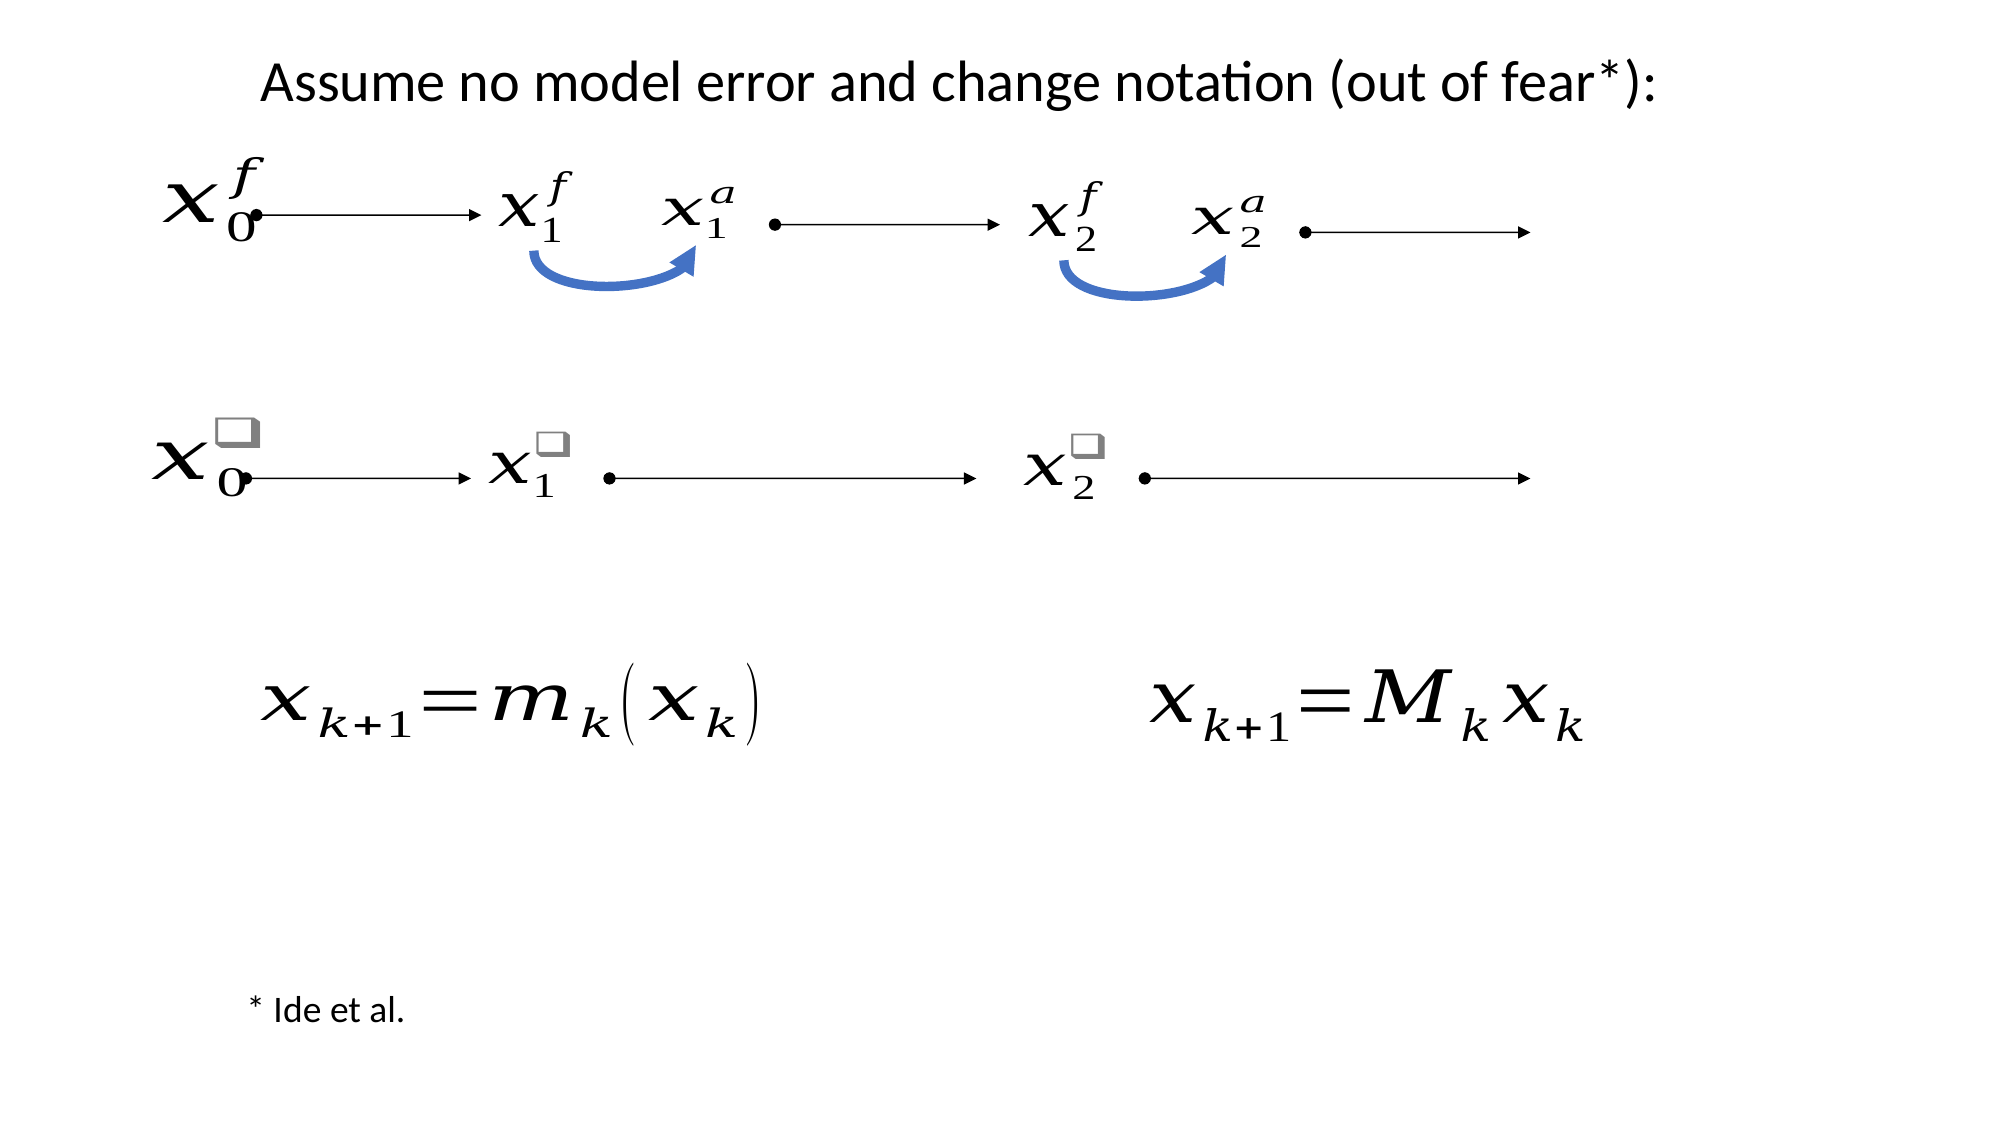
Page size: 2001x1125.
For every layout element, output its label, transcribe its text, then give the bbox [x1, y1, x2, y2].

text_box Assume no model error and change notation (out of fear*): [245, 35, 1758, 121]
text_box * Ide et al. [231, 978, 903, 1038]
text_box [243, 472, 471, 485]
text_box [603, 472, 977, 485]
text_box [1299, 226, 1531, 239]
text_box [1142, 176, 1148, 339]
text_box [768, 218, 1000, 231]
text_box [1138, 472, 1531, 485]
text_box [250, 208, 482, 222]
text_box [612, 167, 618, 330]
